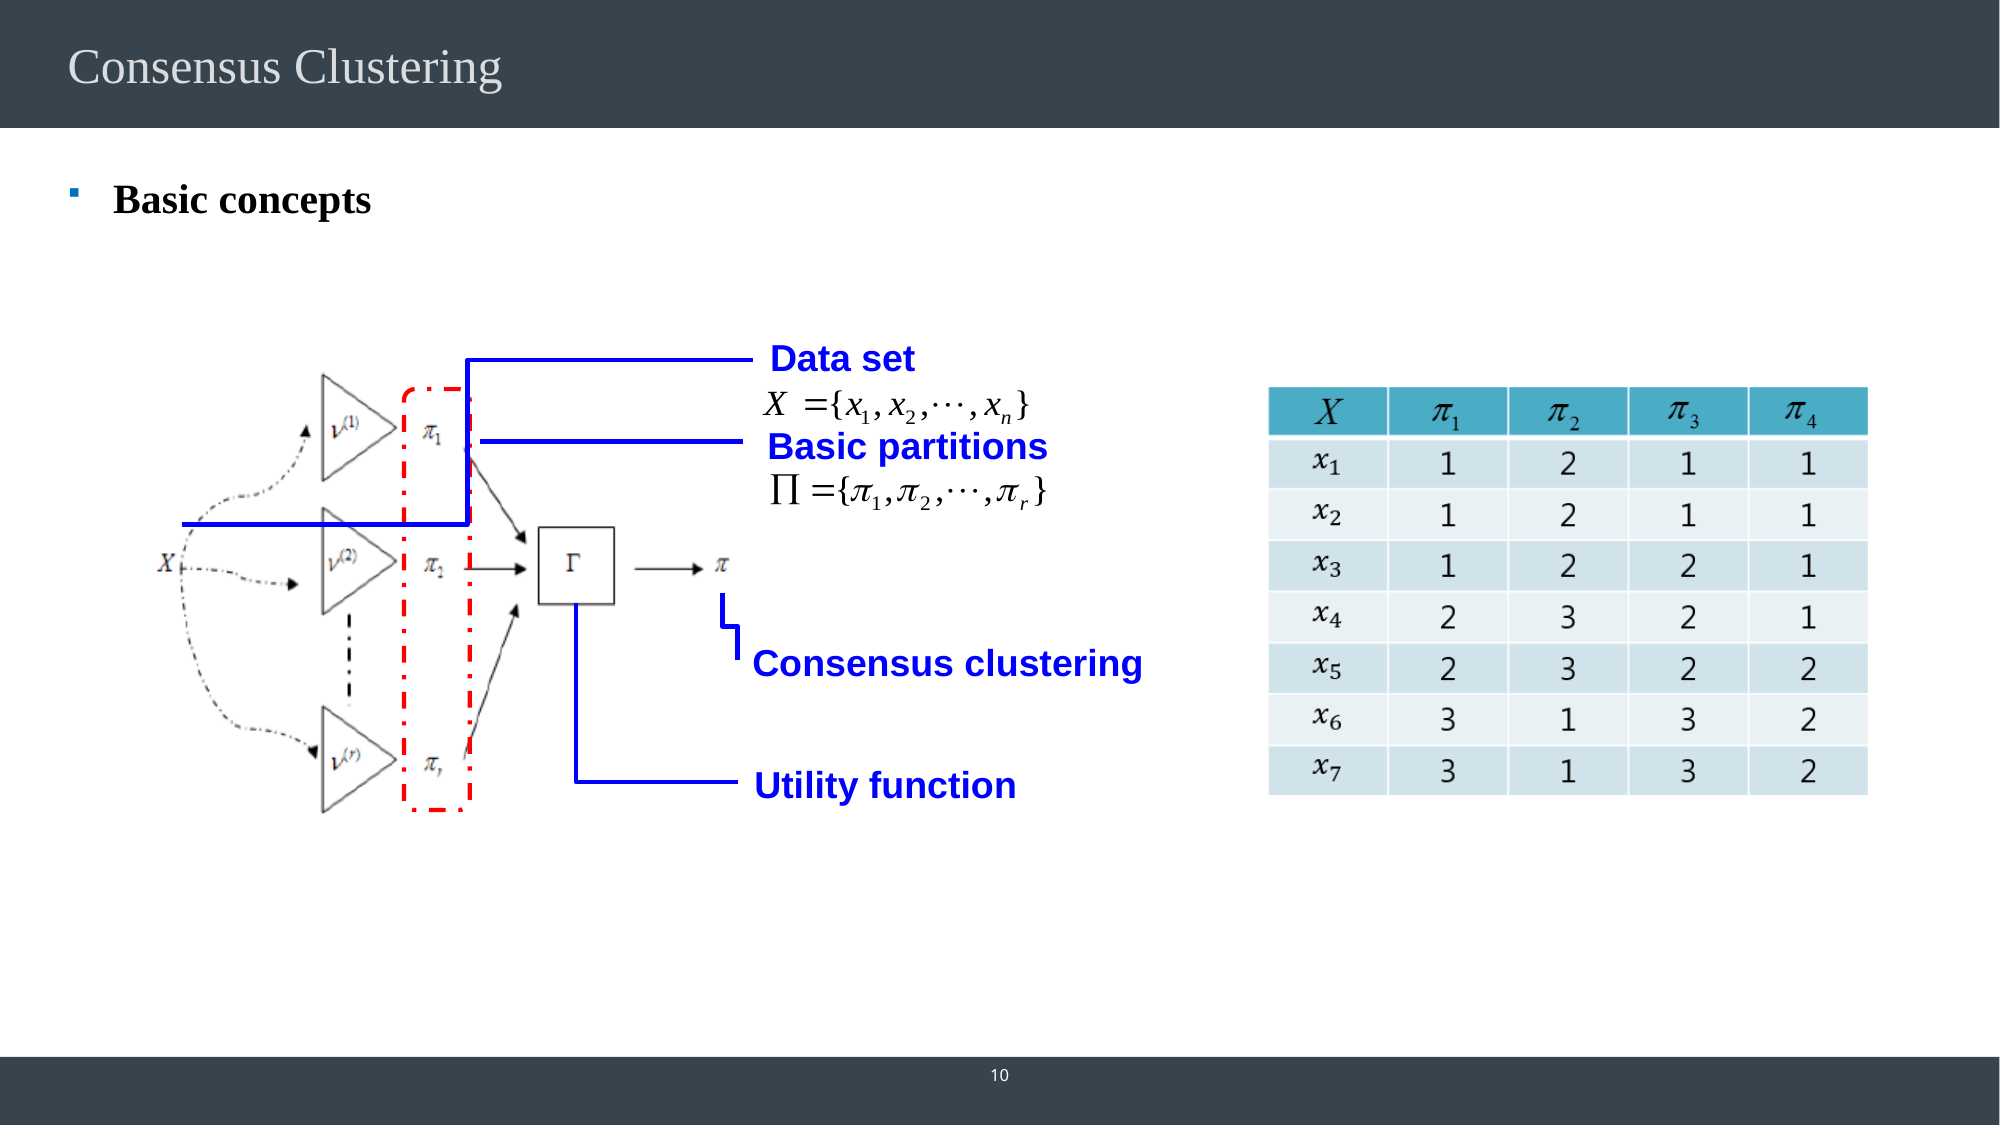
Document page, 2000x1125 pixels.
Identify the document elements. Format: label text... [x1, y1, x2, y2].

list Basic concepts [49, 162, 1950, 1013]
slide_number 10 [916, 1062, 1083, 1091]
title Consensus Clustering [49, 30, 1950, 98]
picture [1263, 382, 1872, 795]
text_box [120, 320, 1214, 834]
